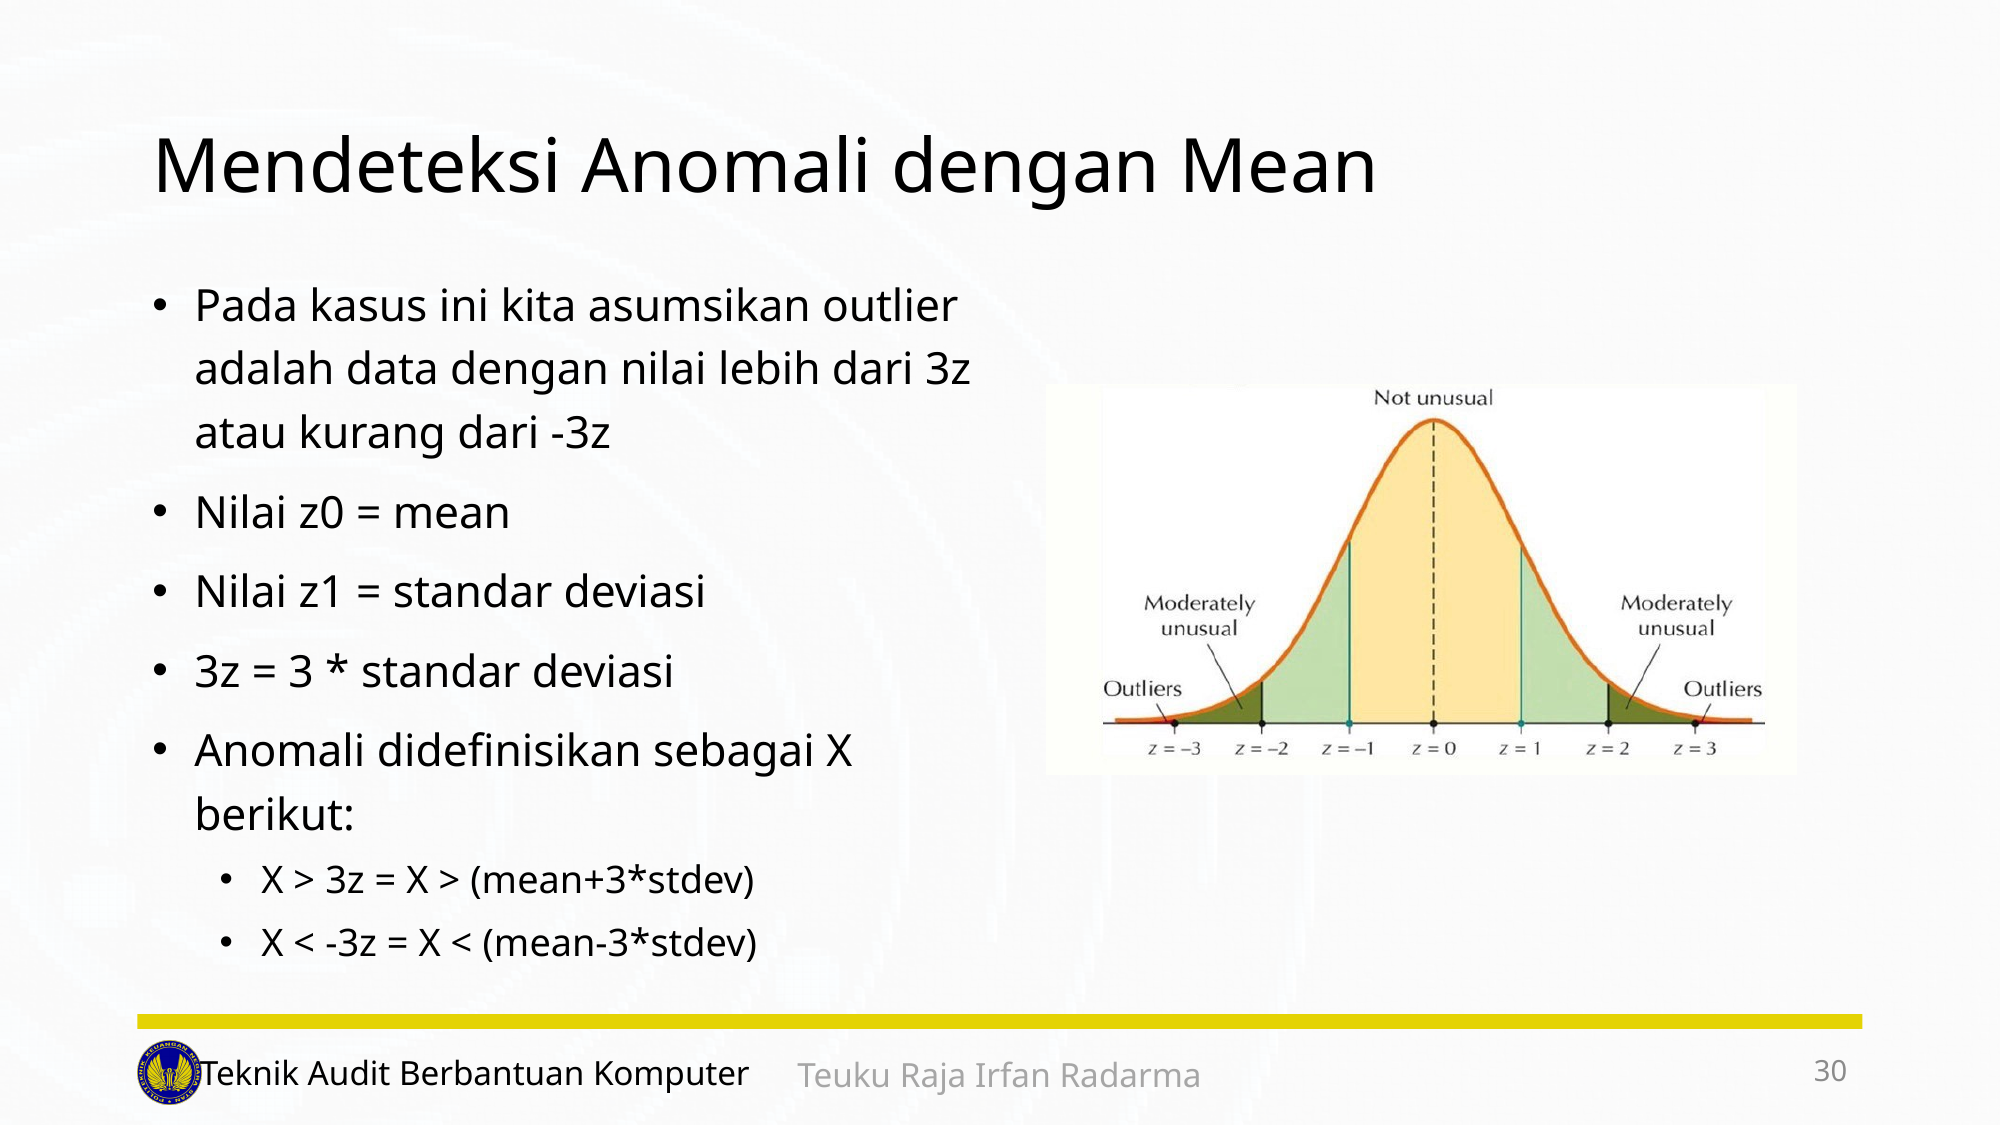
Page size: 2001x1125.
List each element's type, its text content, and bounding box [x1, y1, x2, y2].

picture [137, 1040, 202, 1105]
list Pada kasus ini kita asumsikan outlier adalah data dengan nilai lebih dari 3z atau kurang dari -3z Nilai z0 = mean Nilai z1 = standar deviasi 3z = 3 * standar deviasi Anomali didefinisikan sebagai X berikut: X > 3z = X > (mean+3*stdev) X < -3z = X < (mean-3*stdev) [137, 259, 1014, 973]
picture [1046, 384, 1797, 775]
slide_number 30 [1412, 1042, 1863, 1103]
title Mendeteksi Anomali dengan Mean [137, 59, 1863, 278]
